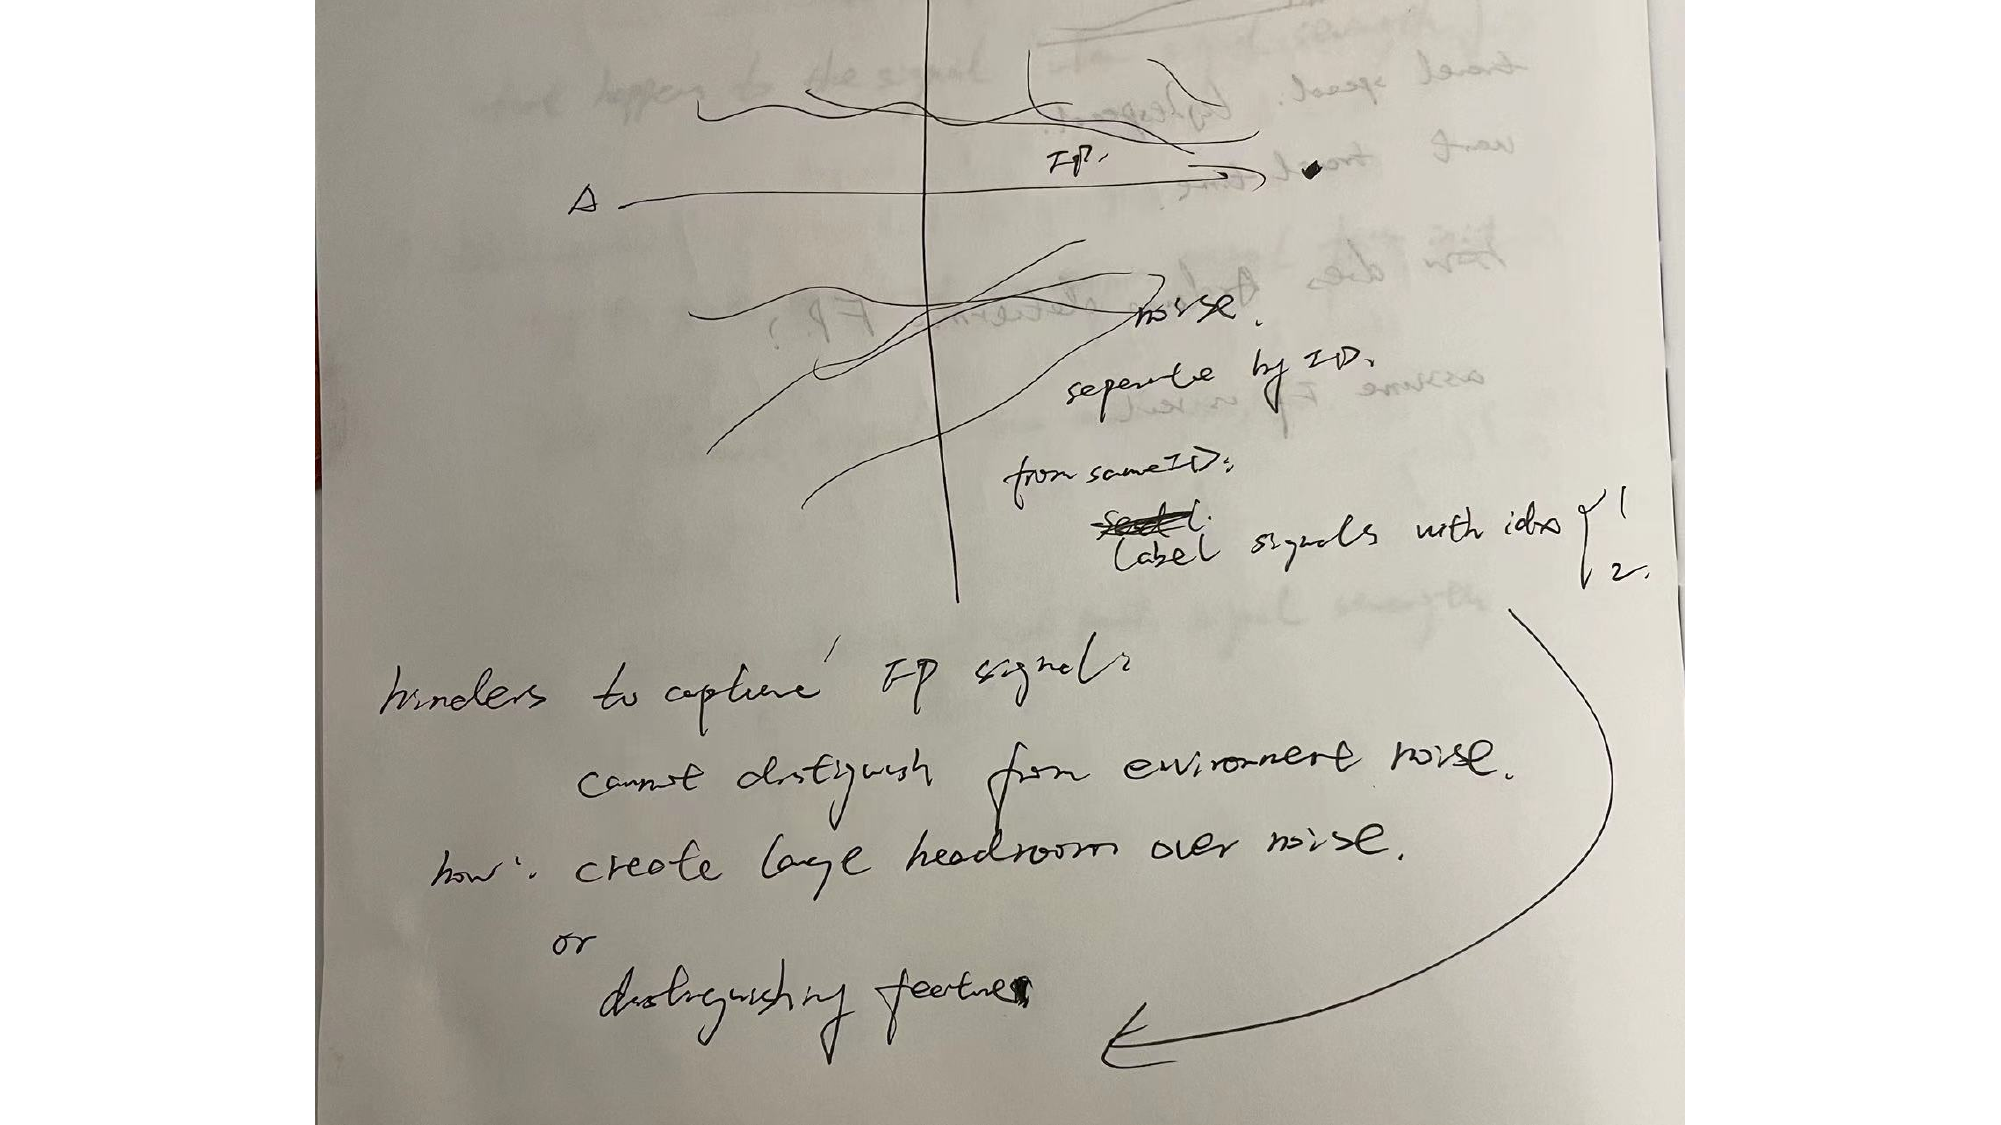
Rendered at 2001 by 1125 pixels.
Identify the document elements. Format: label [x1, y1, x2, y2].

picture [315, 0, 1685, 1125]
